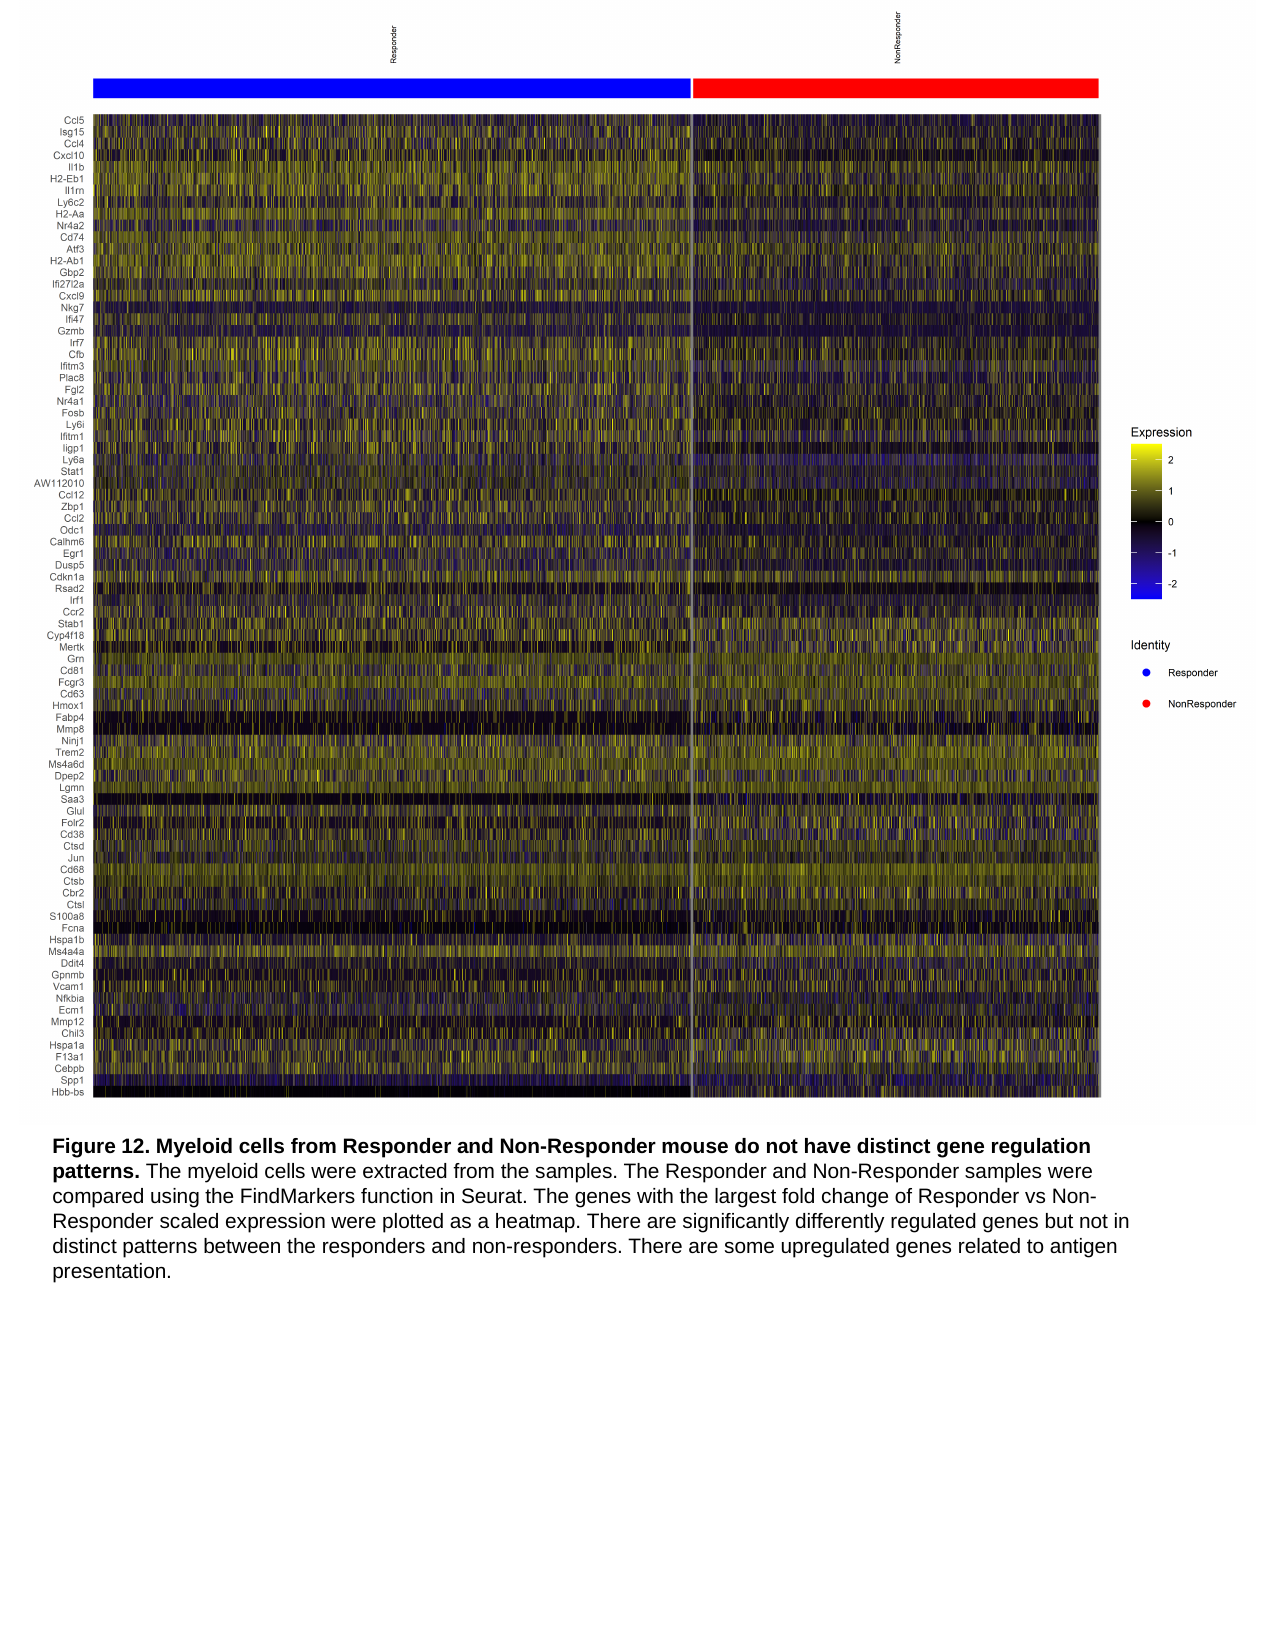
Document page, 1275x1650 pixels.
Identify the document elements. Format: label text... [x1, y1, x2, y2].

picture [19, 0, 1256, 1125]
text_box Figure 12. Myeloid cells from Responder and Non-Responder mouse do not have distinct gene regulation patterns. The myeloid cells were extracted from the samples. The Responder and Non-Responder samples were compared using the FindMarkers function in Seurat. The genes with the largest fold change of Responder vs Non-Responder scaled expression were plotted as a heatmap. There are significantly differently regulated genes but not in distinct patterns between the responders and non-responders. There are some upregulated genes related to antigen presentation. [37, 1125, 1193, 1290]
